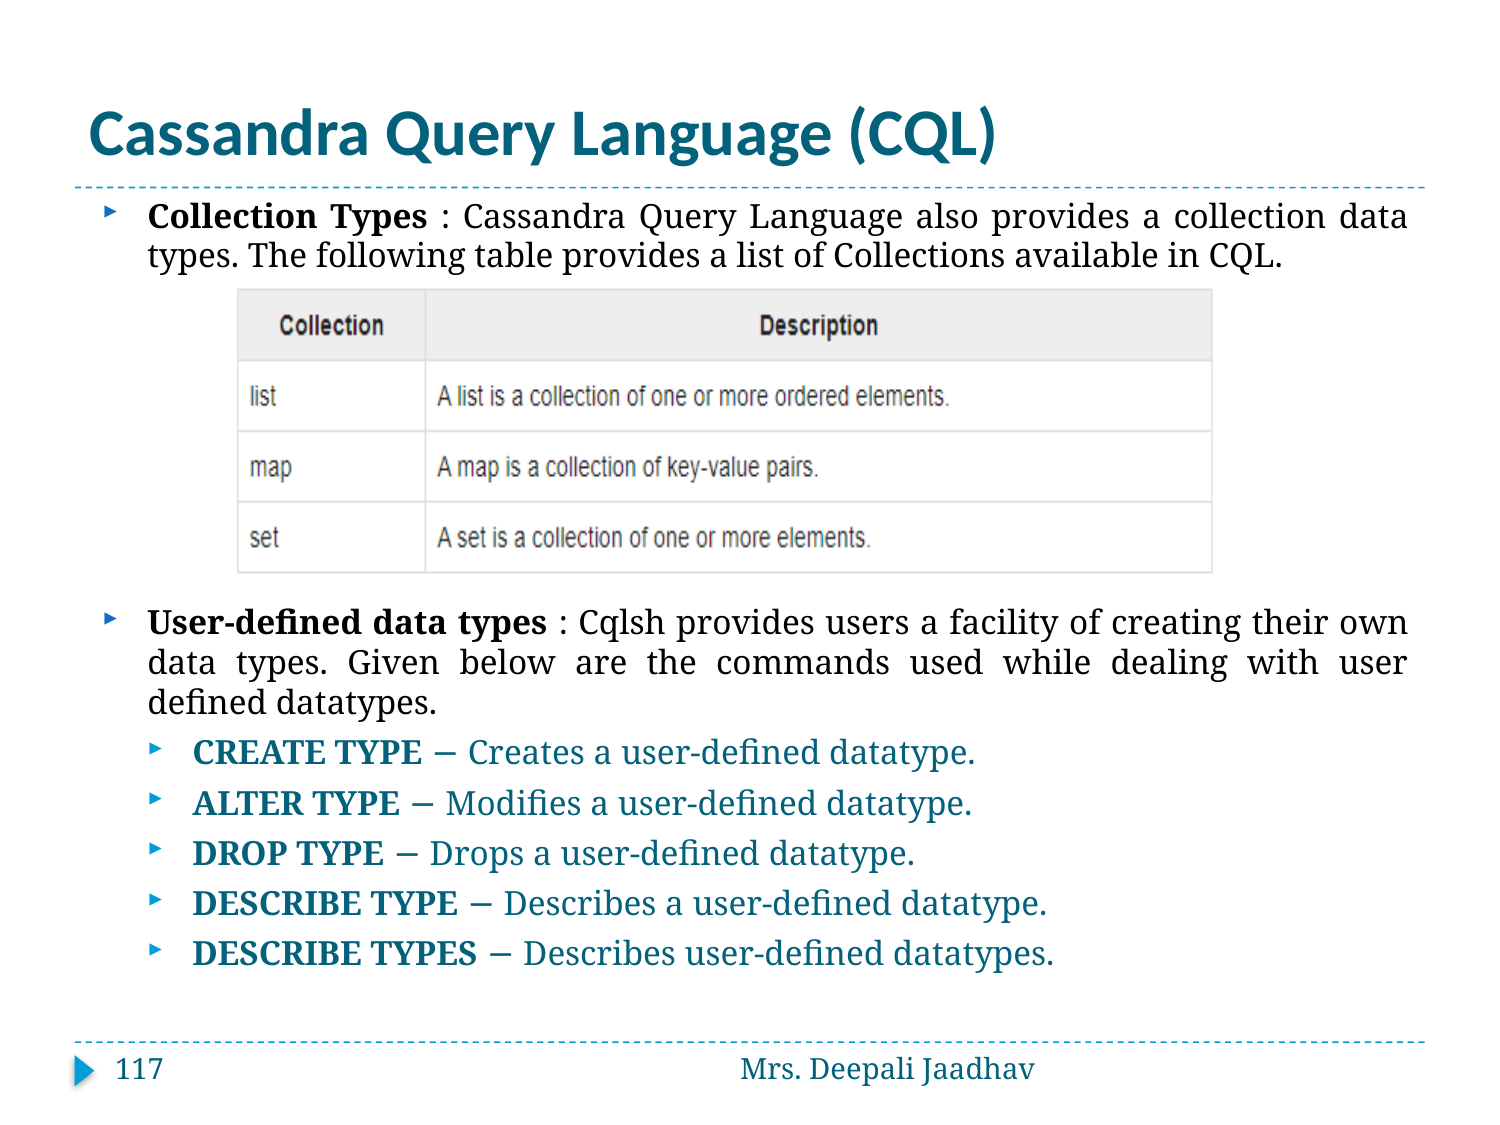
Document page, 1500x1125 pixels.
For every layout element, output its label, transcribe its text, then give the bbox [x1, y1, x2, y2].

slide_number 117 [100, 1042, 426, 1103]
list Collection Types : Cassandra Query Language also provides a collection data types. The following table provides a list of Collections available in CQL. User-defined data types : Cqlsh provides users a facility of creating their own data types. Given below are the commands used while dealing with user defined datatypes. CREATE TYPE − Creates a user-defined datatype. ALTER TYPE − Modifies a user-defined datatype. DROP TYPE − Drops a user-defined datatype. DESCRIBE TYPE − Describes a user-defined datatype. DESCRIBE TYPES − Describes user-defined datatypes. [87, 187, 1425, 1067]
picture [237, 287, 1216, 579]
title Cassandra Query Language (CQL) [75, 75, 1133, 177]
footer Mrs. Deepali Jaadhav [475, 1042, 1051, 1103]
